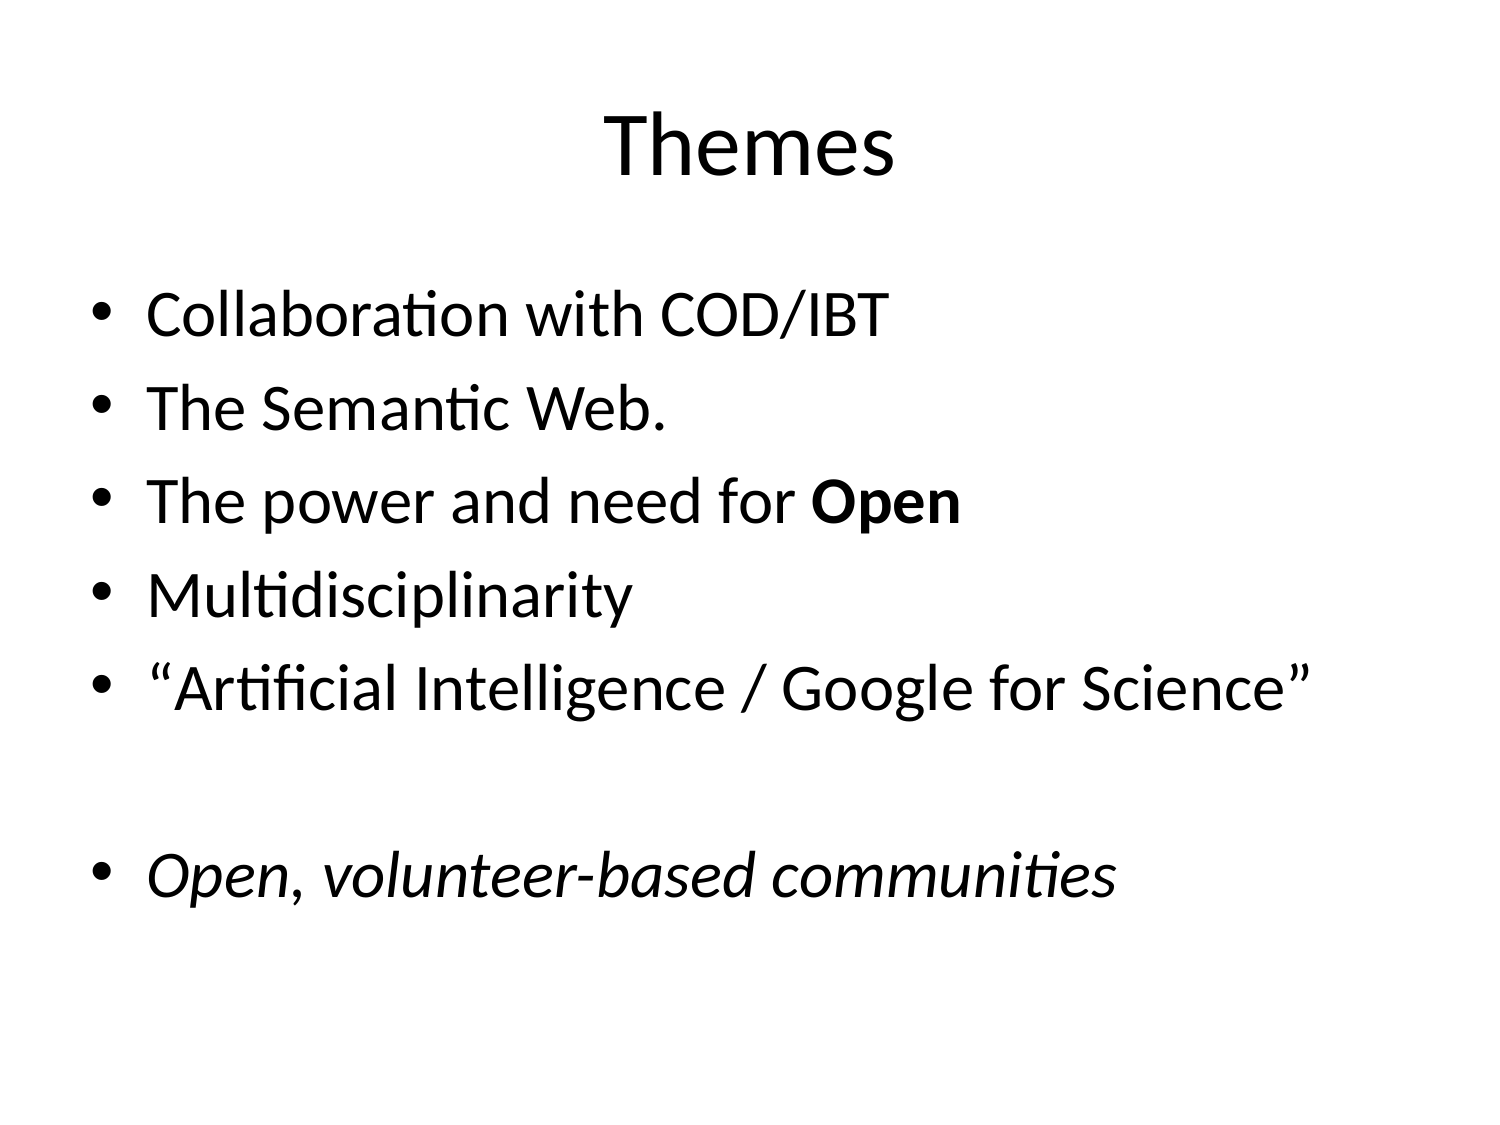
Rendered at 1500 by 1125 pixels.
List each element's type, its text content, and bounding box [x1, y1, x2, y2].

title Themes [75, 45, 1425, 233]
list Collaboration with COD/IBT The Semantic Web. The power and need for Open Multidisciplinarity “Artificial Intelligence / Google for Science” Open, volunteer-based communities [75, 262, 1425, 1005]
